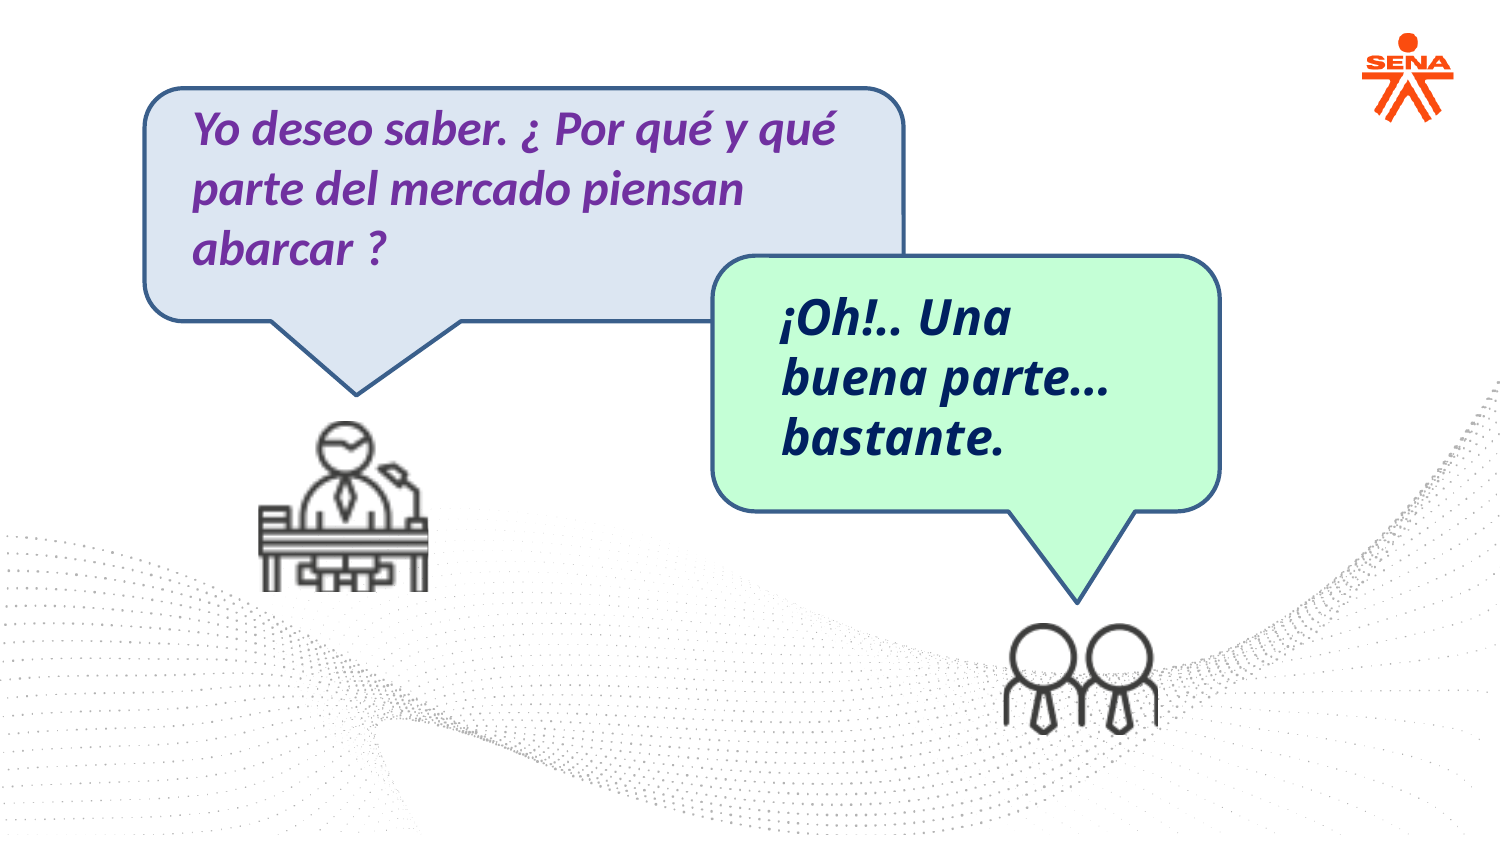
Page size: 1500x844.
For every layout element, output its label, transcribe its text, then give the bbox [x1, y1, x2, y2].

text_box ¡Oh!.. Una buena parte… bastante. [766, 278, 1188, 473]
text_box Yo deseo saber. ¿ Por qué y qué parte del mercado piensan abarcar ? [177, 88, 887, 283]
picture [0, 9, 1500, 835]
text_box [142, 86, 877, 398]
text_box [710, 253, 1222, 606]
text_box [887, 92, 906, 253]
